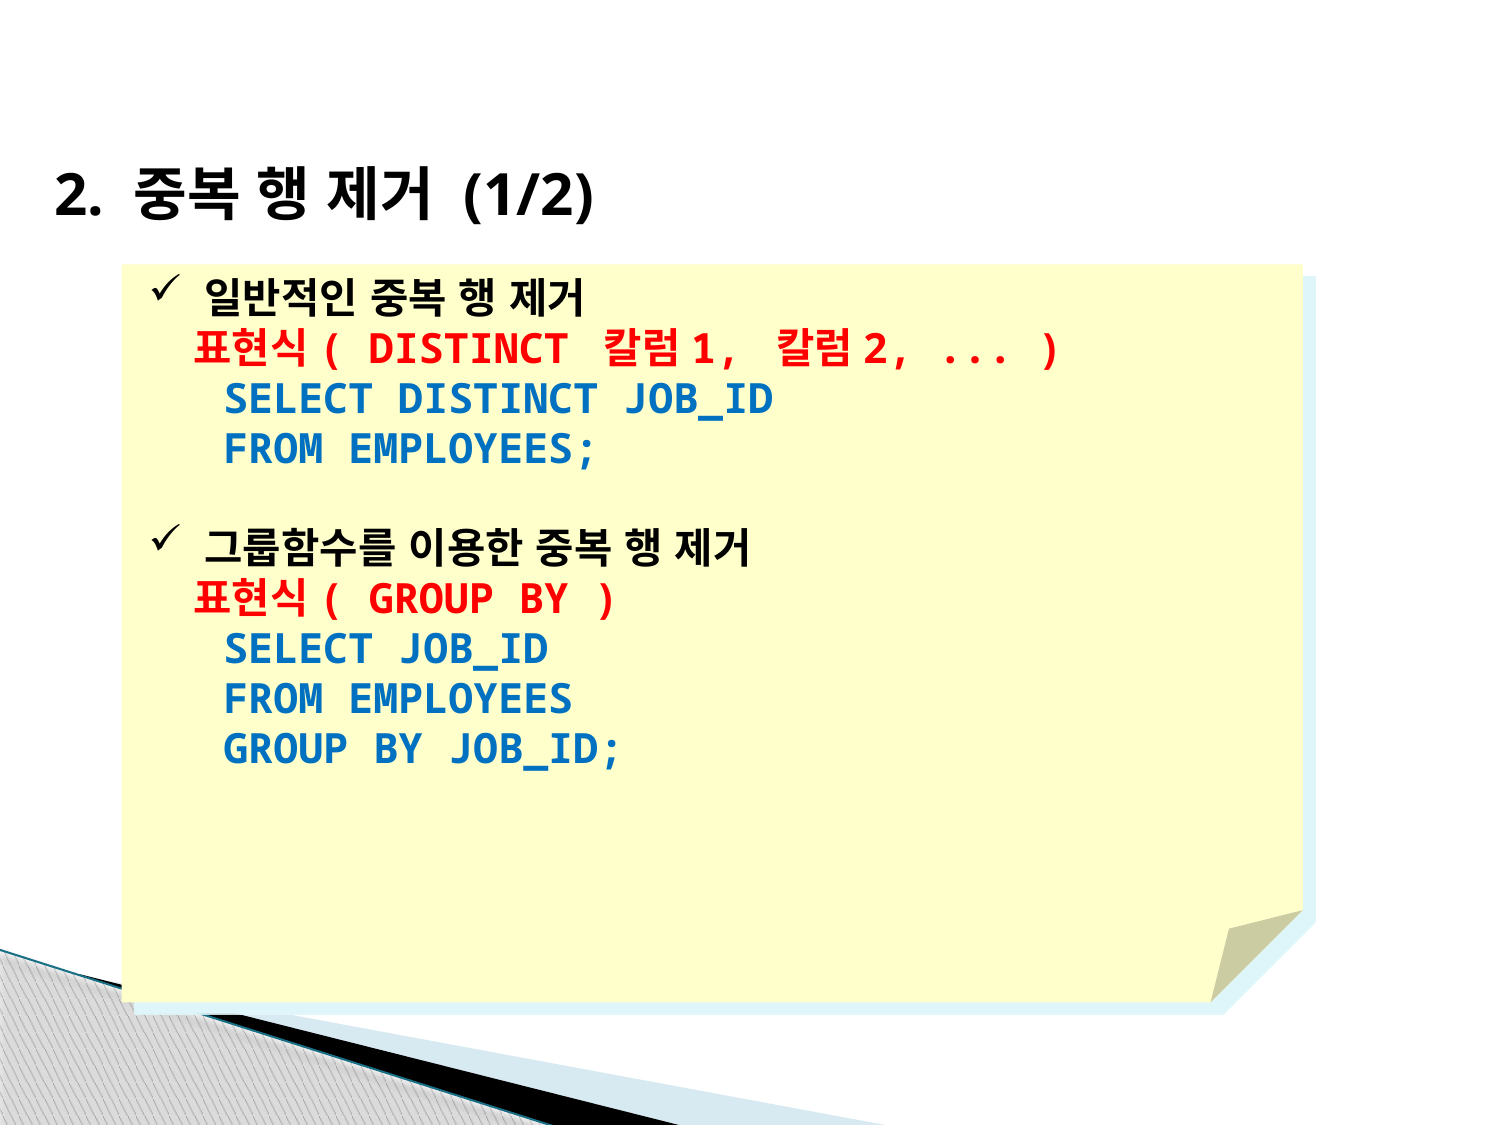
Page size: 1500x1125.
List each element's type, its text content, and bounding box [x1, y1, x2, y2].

text_box 일반적인 중복 행 제거 표현식( DISTINCT 칼럼1, 칼럼2, ... ) SELECT DISTINCT JOB_ID FROM EMPLOYEES; 그룹함수를 이용한 중복 행 제거 표현식( GROUP BY ) SELECT JOB_ID FROM EMPLOYEES GROUP BY JOB_ID; [133, 264, 1315, 780]
text_box [121, 264, 1303, 1003]
text_box 2. 중복 행 제거 (1/2) [39, 122, 1461, 262]
